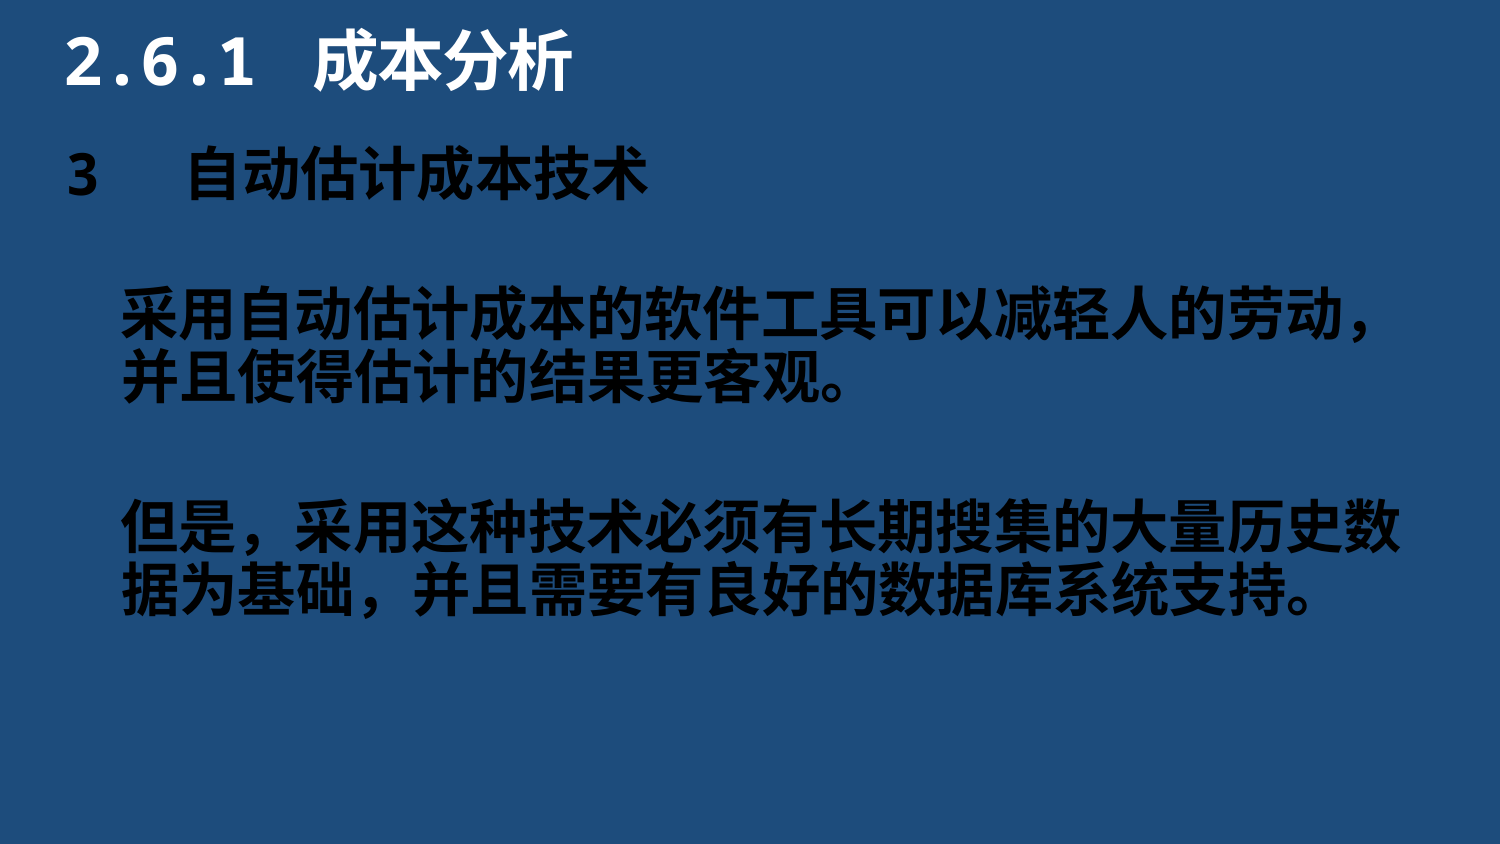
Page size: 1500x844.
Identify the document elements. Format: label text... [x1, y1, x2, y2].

title 2.6.1 成本分析 [63, 28, 1436, 101]
list 3 自动估计成本技术 采用自动估计成本的软件工具可以减轻人的劳动，并且使得估计的结果更客观。 但是，采用这种技术必须有长期搜集的大量历史数据为基础，并且需要有良好的数据库系统支持。 [64, 150, 1436, 702]
